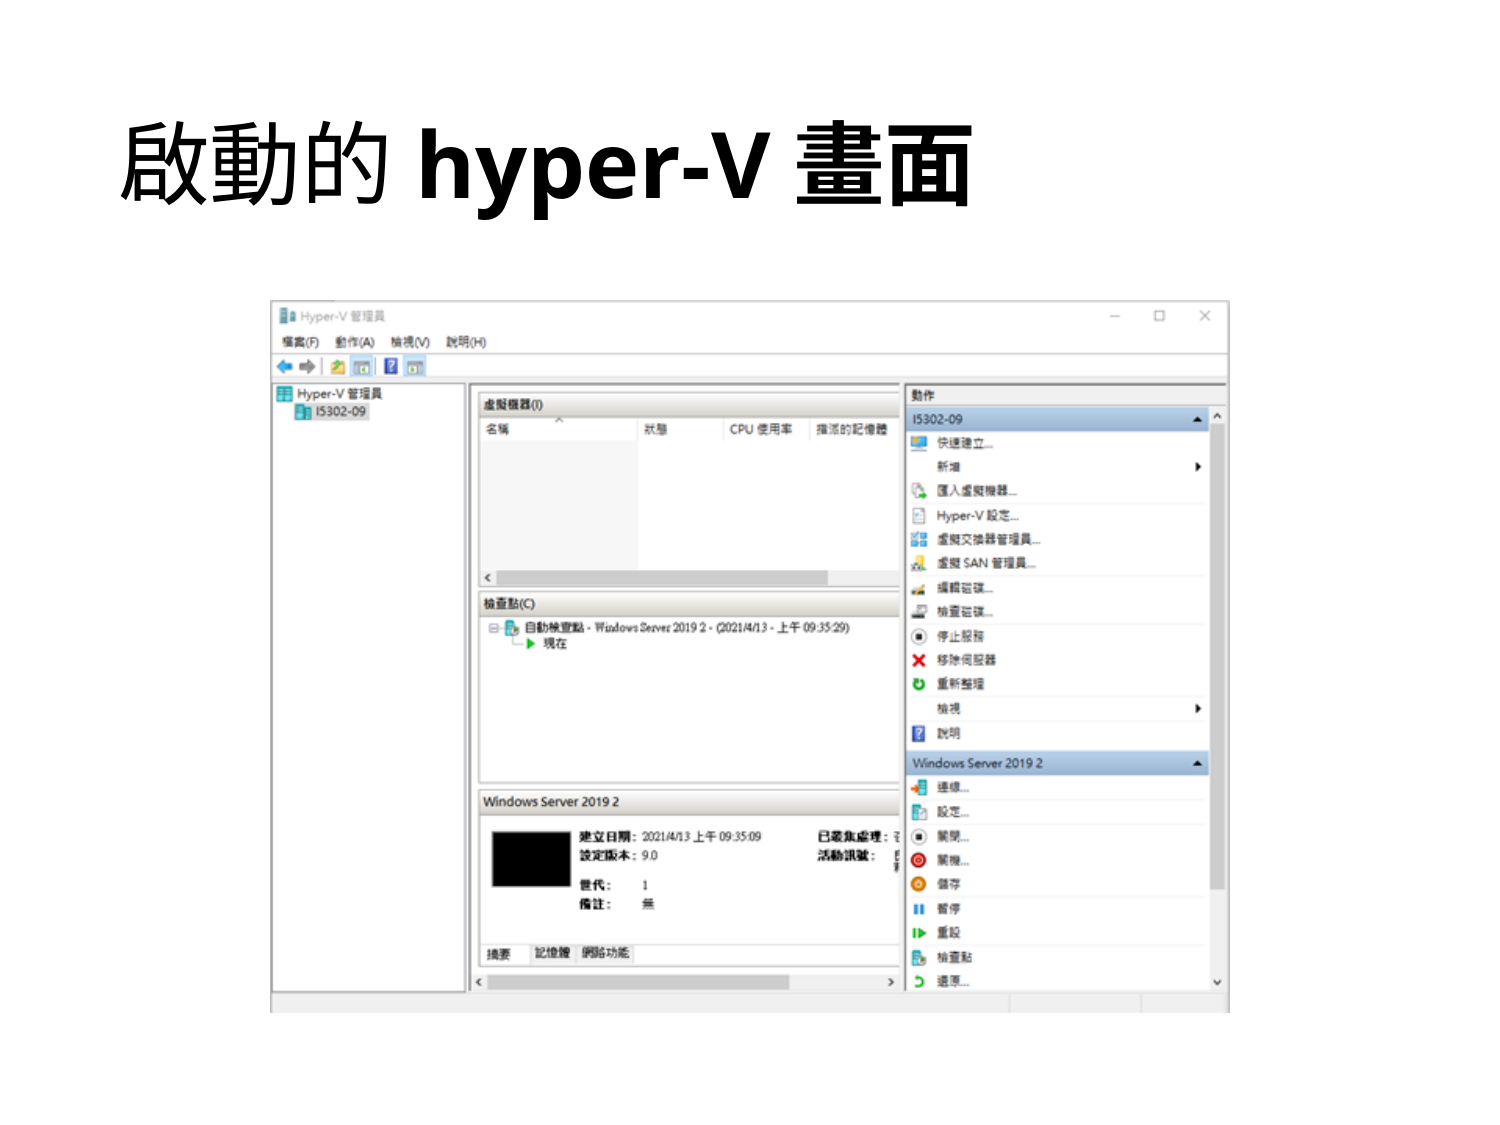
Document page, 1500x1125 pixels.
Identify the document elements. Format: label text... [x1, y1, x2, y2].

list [270, 300, 1230, 1013]
title 啟動的hyper-V畫面 [103, 59, 1397, 278]
